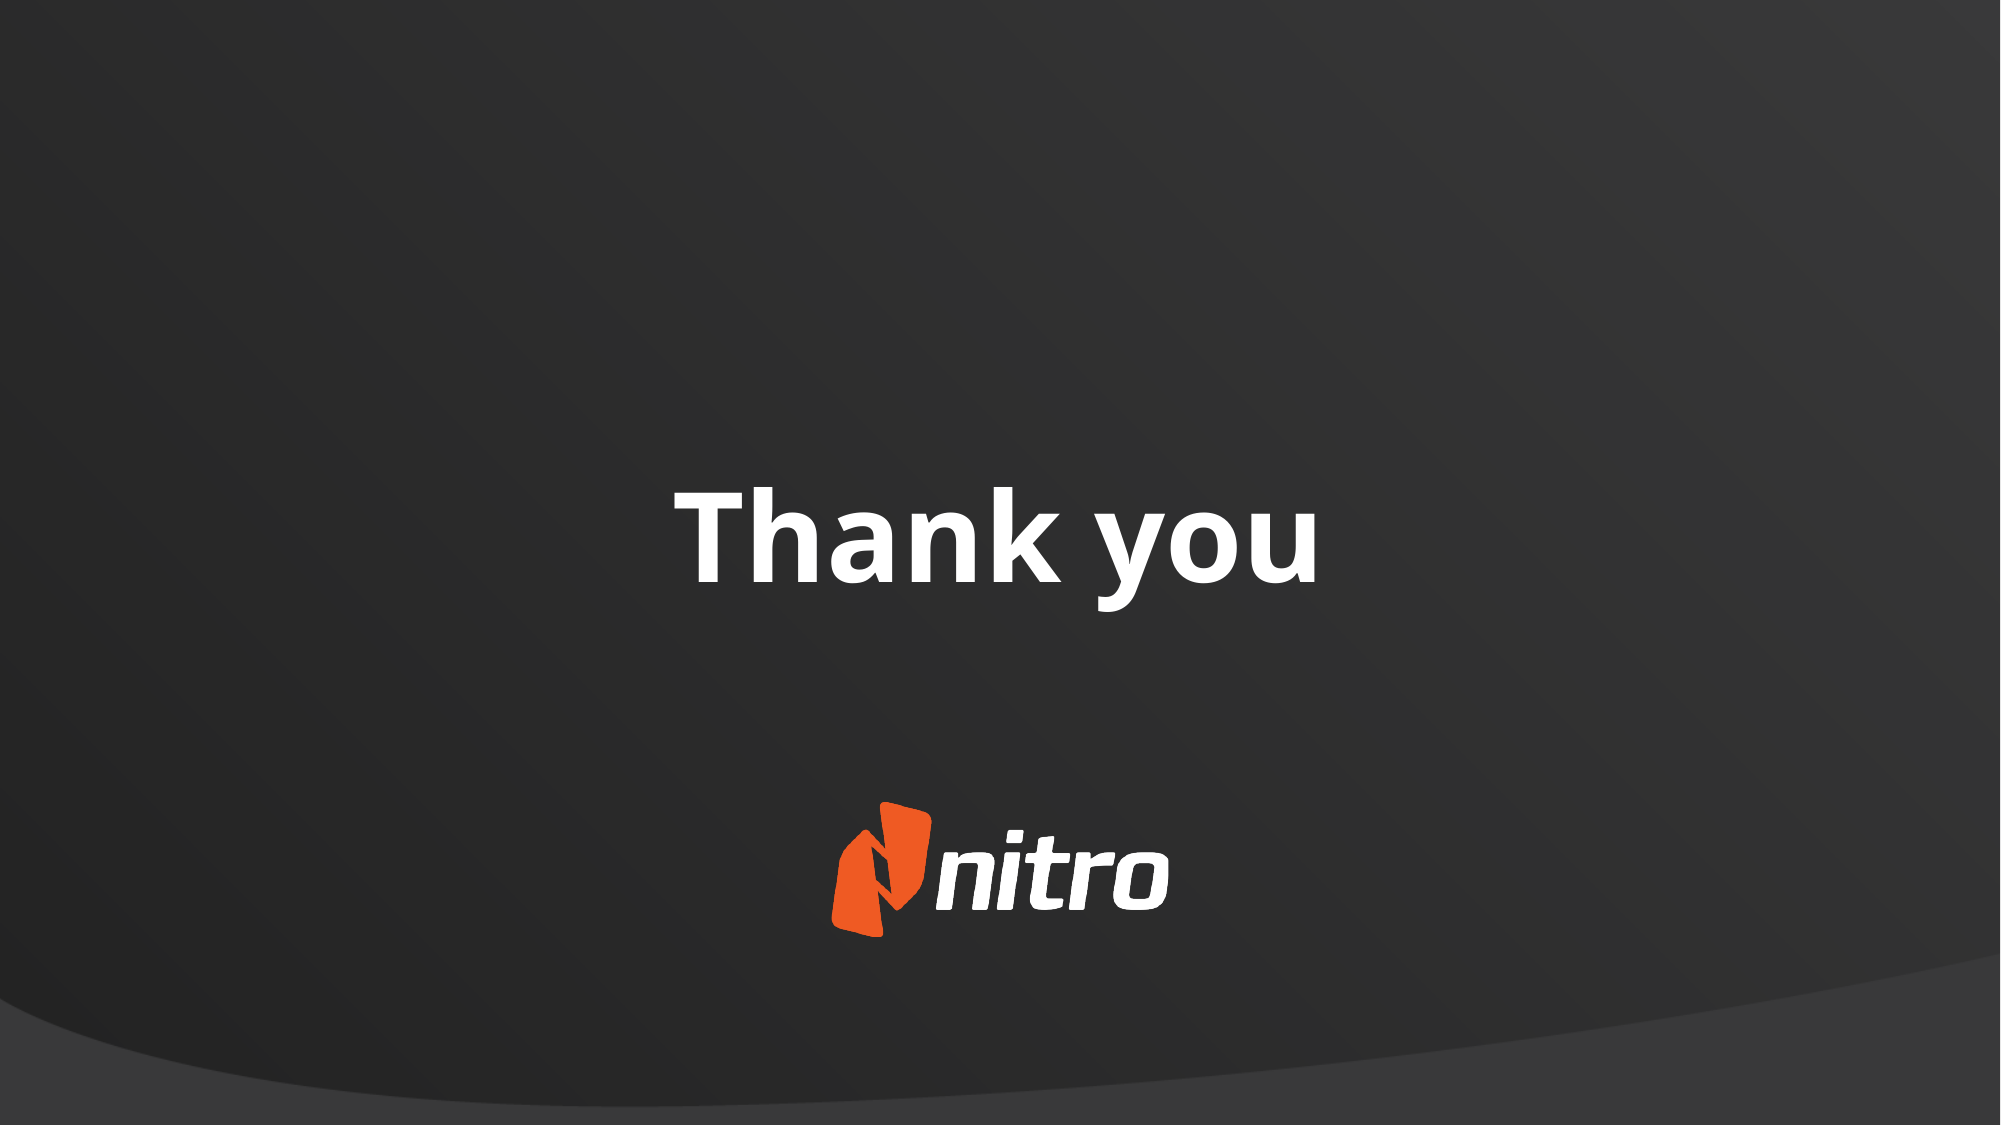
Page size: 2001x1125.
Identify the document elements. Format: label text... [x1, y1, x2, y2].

title Thank you [136, 149, 1862, 618]
picture [0, 0, 2001, 1125]
